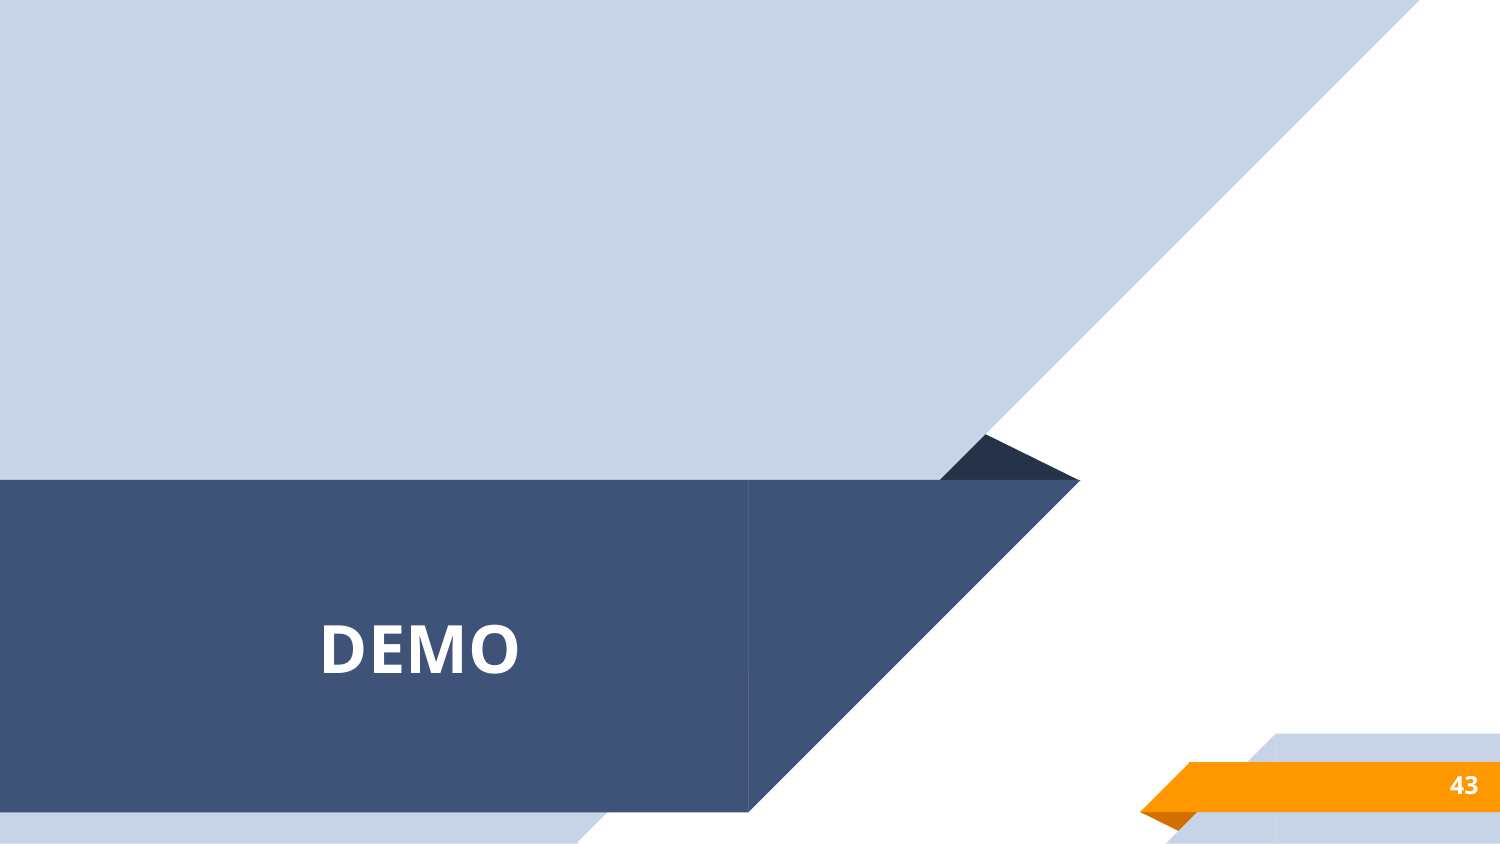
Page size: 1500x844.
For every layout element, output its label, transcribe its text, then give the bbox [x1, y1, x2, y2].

title DEMO [0, 519, 876, 702]
slide_number 43 [1249, 760, 1494, 813]
